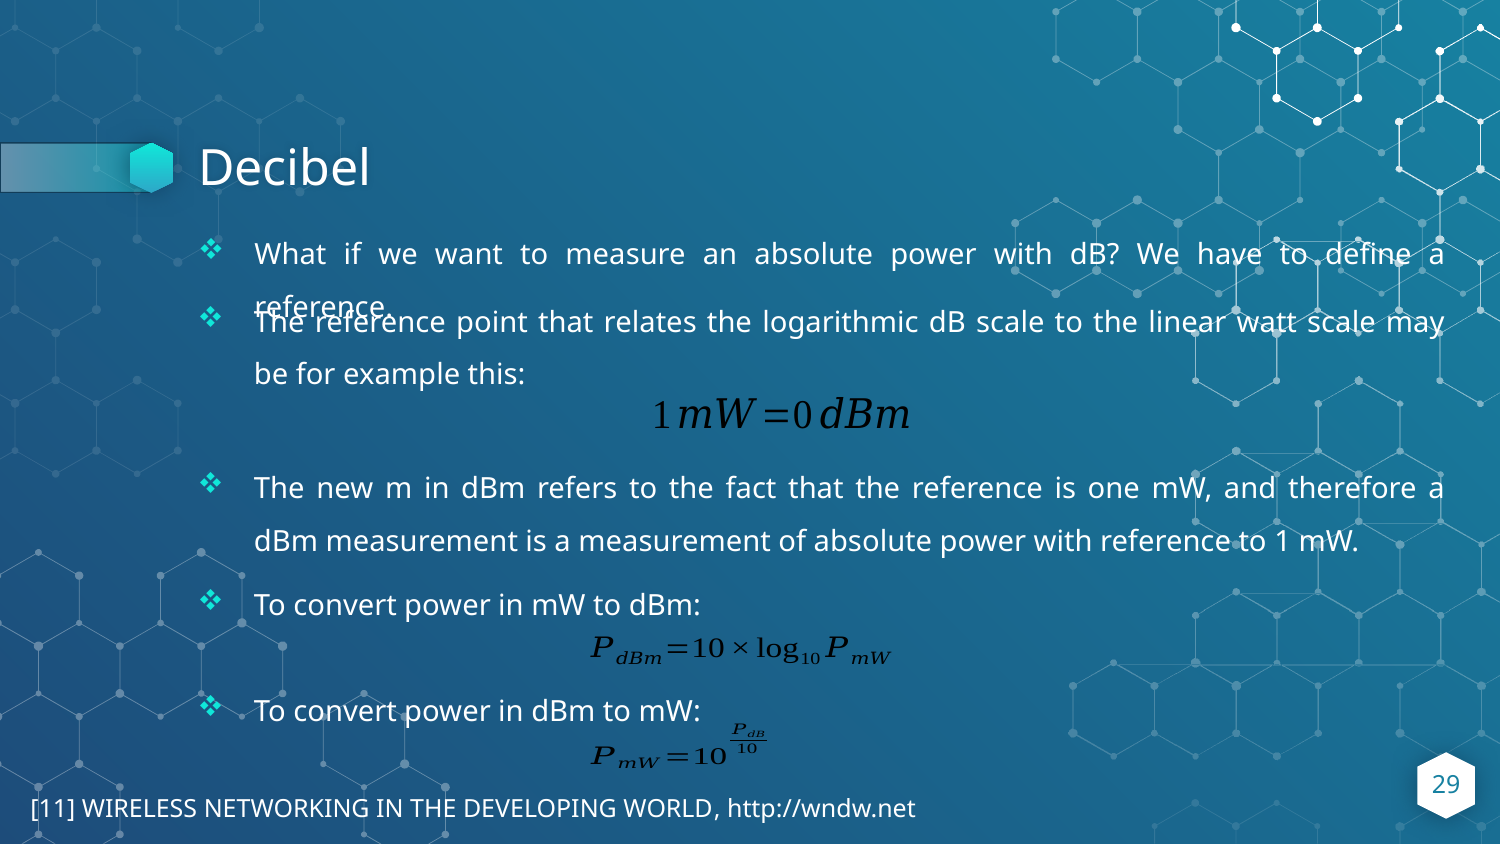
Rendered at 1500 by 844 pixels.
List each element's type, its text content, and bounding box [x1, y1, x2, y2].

text_box The reference point that relates the logarithmic dB scale to the linear watt scale may be for example this: [197, 285, 1447, 393]
text_box What if we want to measure an absolute power with dB? We have to define a reference. [198, 217, 1447, 285]
text_box To convert power in mW to dBm: [197, 568, 1447, 622]
title Decibel [198, 140, 1500, 198]
slide_number 29 [1417, 752, 1475, 819]
text_box To convert power in dBm to mW: [197, 674, 1447, 729]
text_box [11] WIRELESS NETWORKING IN THE DEVELOPING WORLD, http://wndw.net [15, 785, 1232, 831]
text_box The new m in dBm refers to the fact that the reference is one mW, and therefore a dBm measurement is a measurement of absolute power with reference to 1 mW. [197, 451, 1447, 568]
